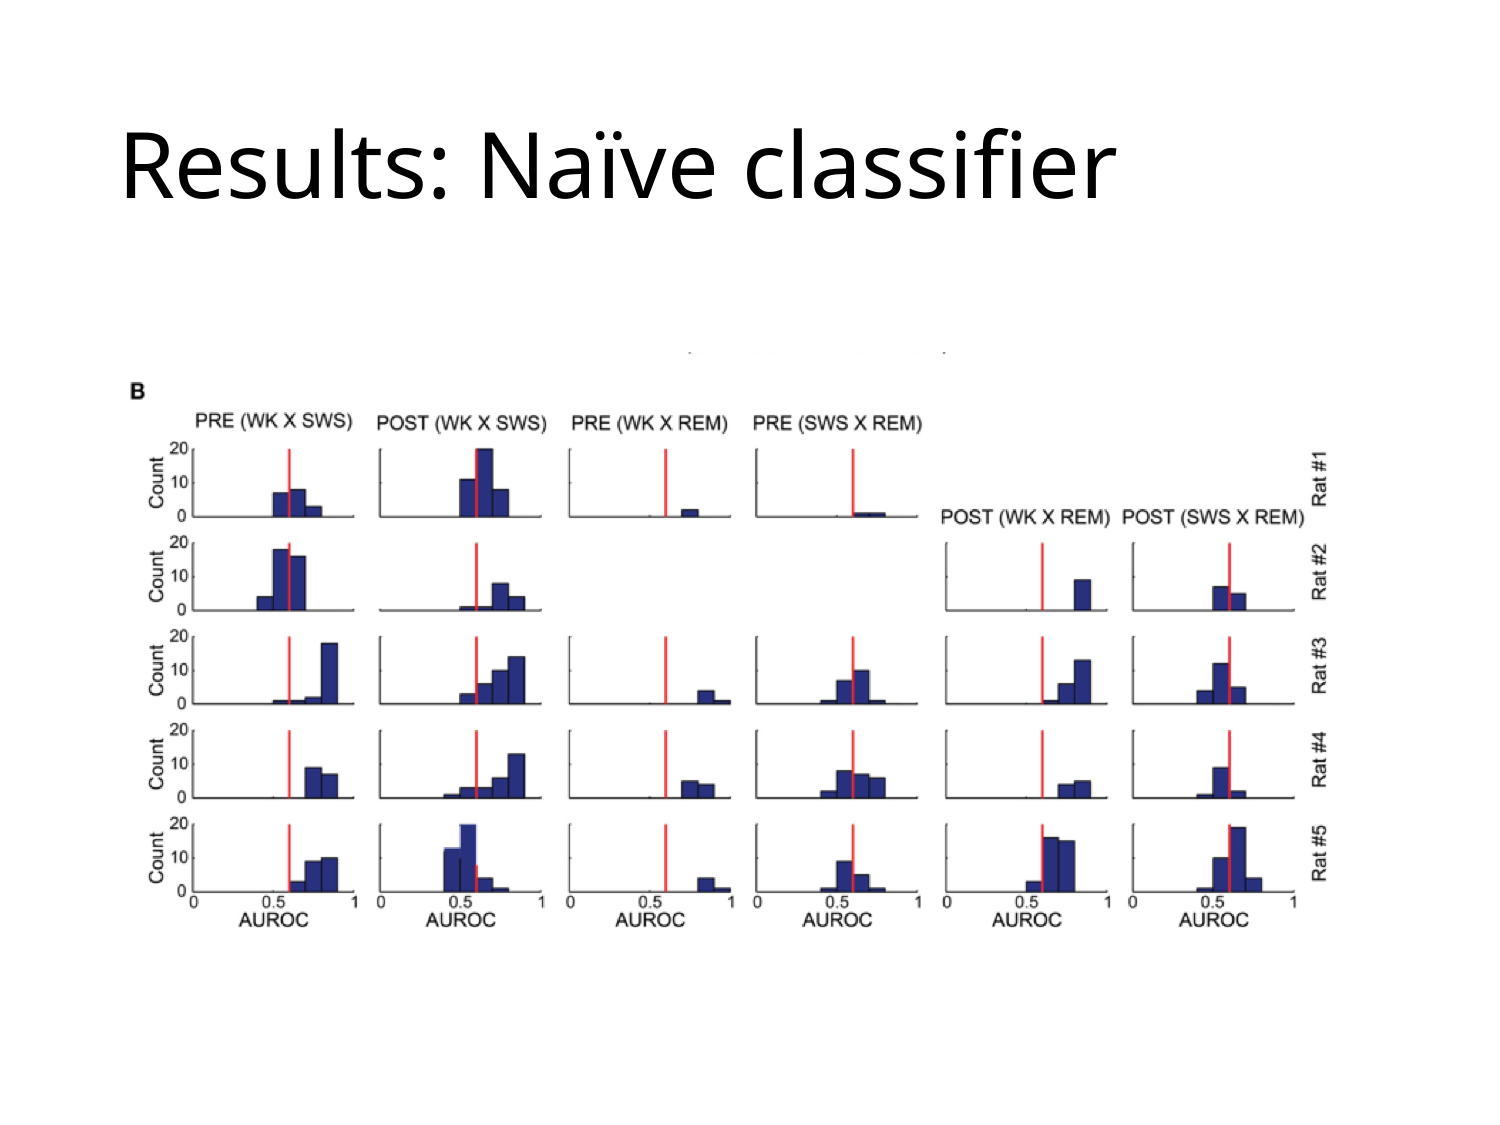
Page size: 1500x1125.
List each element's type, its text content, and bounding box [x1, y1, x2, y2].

title Results: Naïve classifier [103, 59, 1397, 278]
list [103, 299, 1397, 1014]
